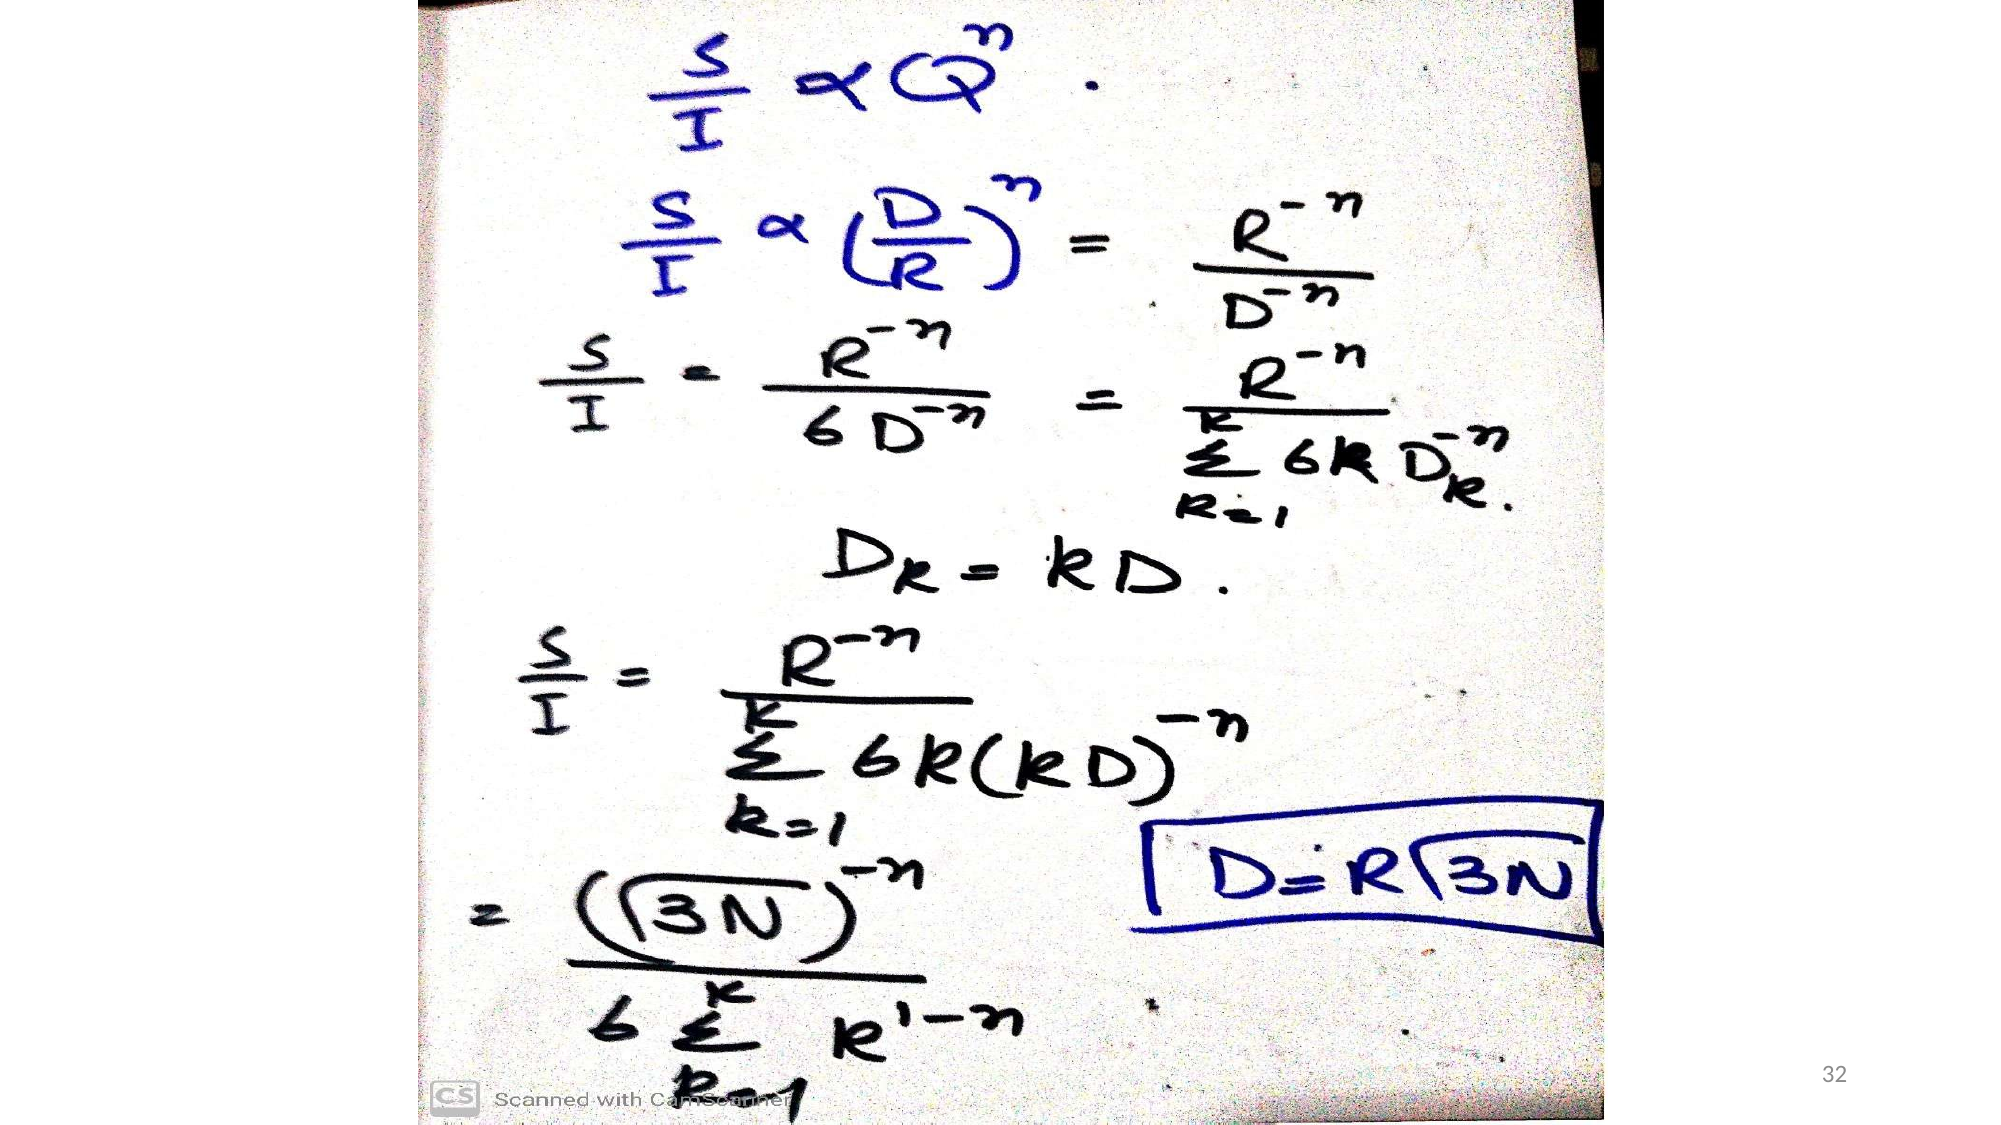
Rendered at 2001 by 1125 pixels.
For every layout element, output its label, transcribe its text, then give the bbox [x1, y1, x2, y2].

picture [418, 0, 1608, 1125]
slide_number 32 [1608, 1042, 1863, 1103]
